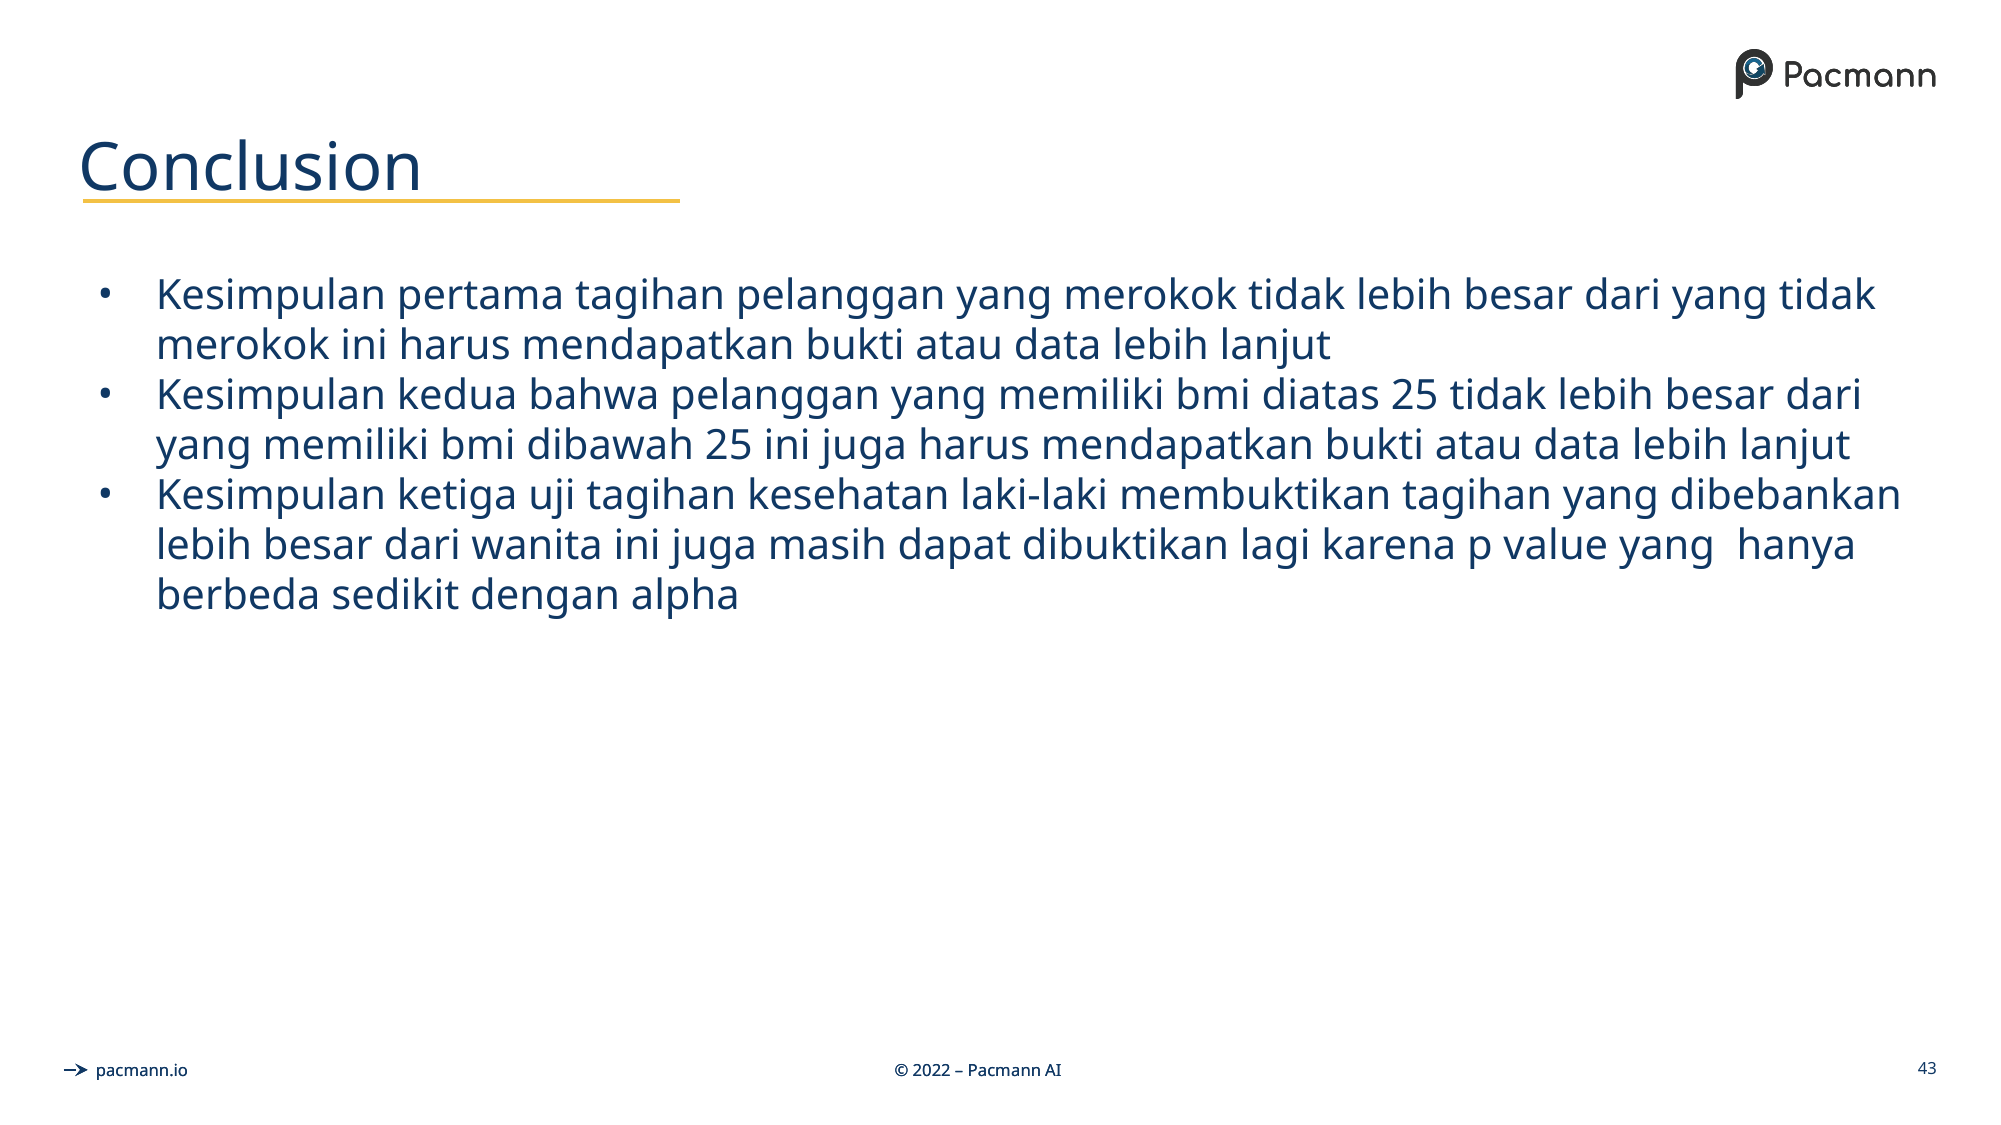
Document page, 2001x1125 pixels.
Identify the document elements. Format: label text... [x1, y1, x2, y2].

picture [1707, 36, 1966, 112]
text_box Kesimpulan pertama tagihan pelanggan yang merokok tidak lebih besar dari yang tidak merokok ini harus mendapatkan bukti atau data lebih lanjut Kesimpulan kedua bahwa pelanggan yang memiliki bmi diatas 25 tidak lebih besar dari yang memiliki bmi dibawah 25 ini juga harus mendapatkan bukti atau data lebih lanjut Kesimpulan ketiga uji tagihan kesehatan laki-laki membuktikan tagihan yang dibebankan lebih besar dari wanita ini juga masih dapat dibuktikan lagi karena p value yang hanya berbeda sedikit dengan alpha [65, 259, 1934, 826]
title Conclusion [63, 59, 1935, 278]
